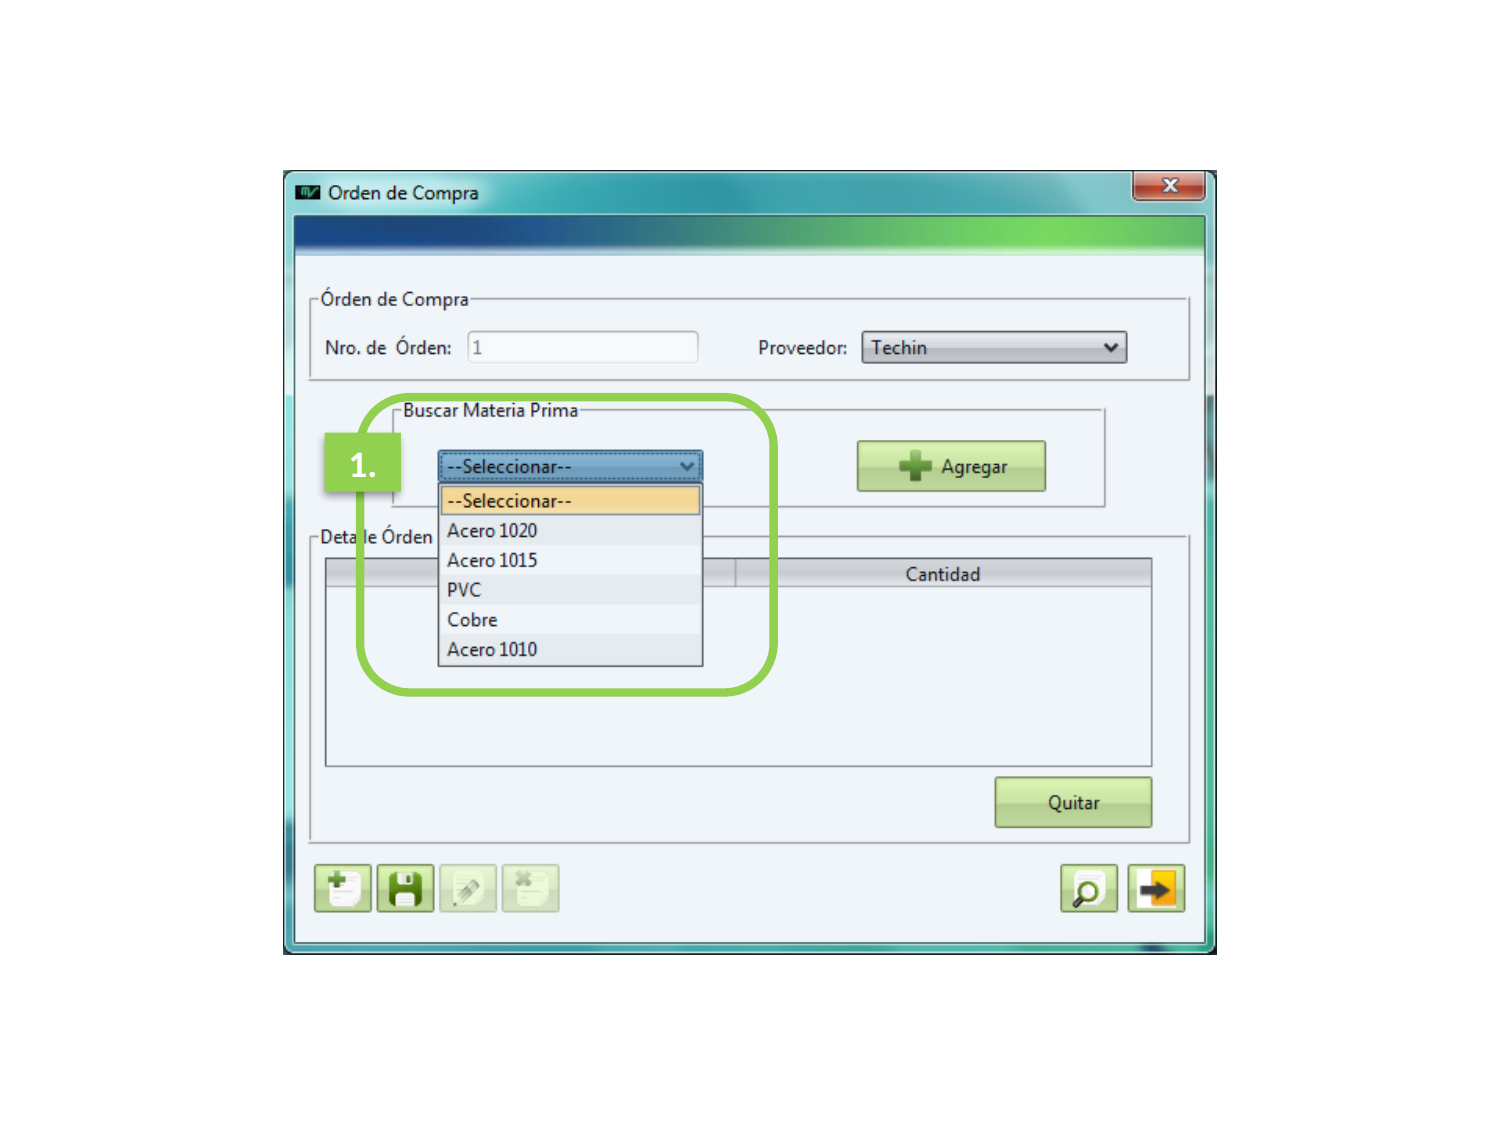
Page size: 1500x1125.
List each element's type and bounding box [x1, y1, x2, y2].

text_box [283, 169, 1217, 955]
